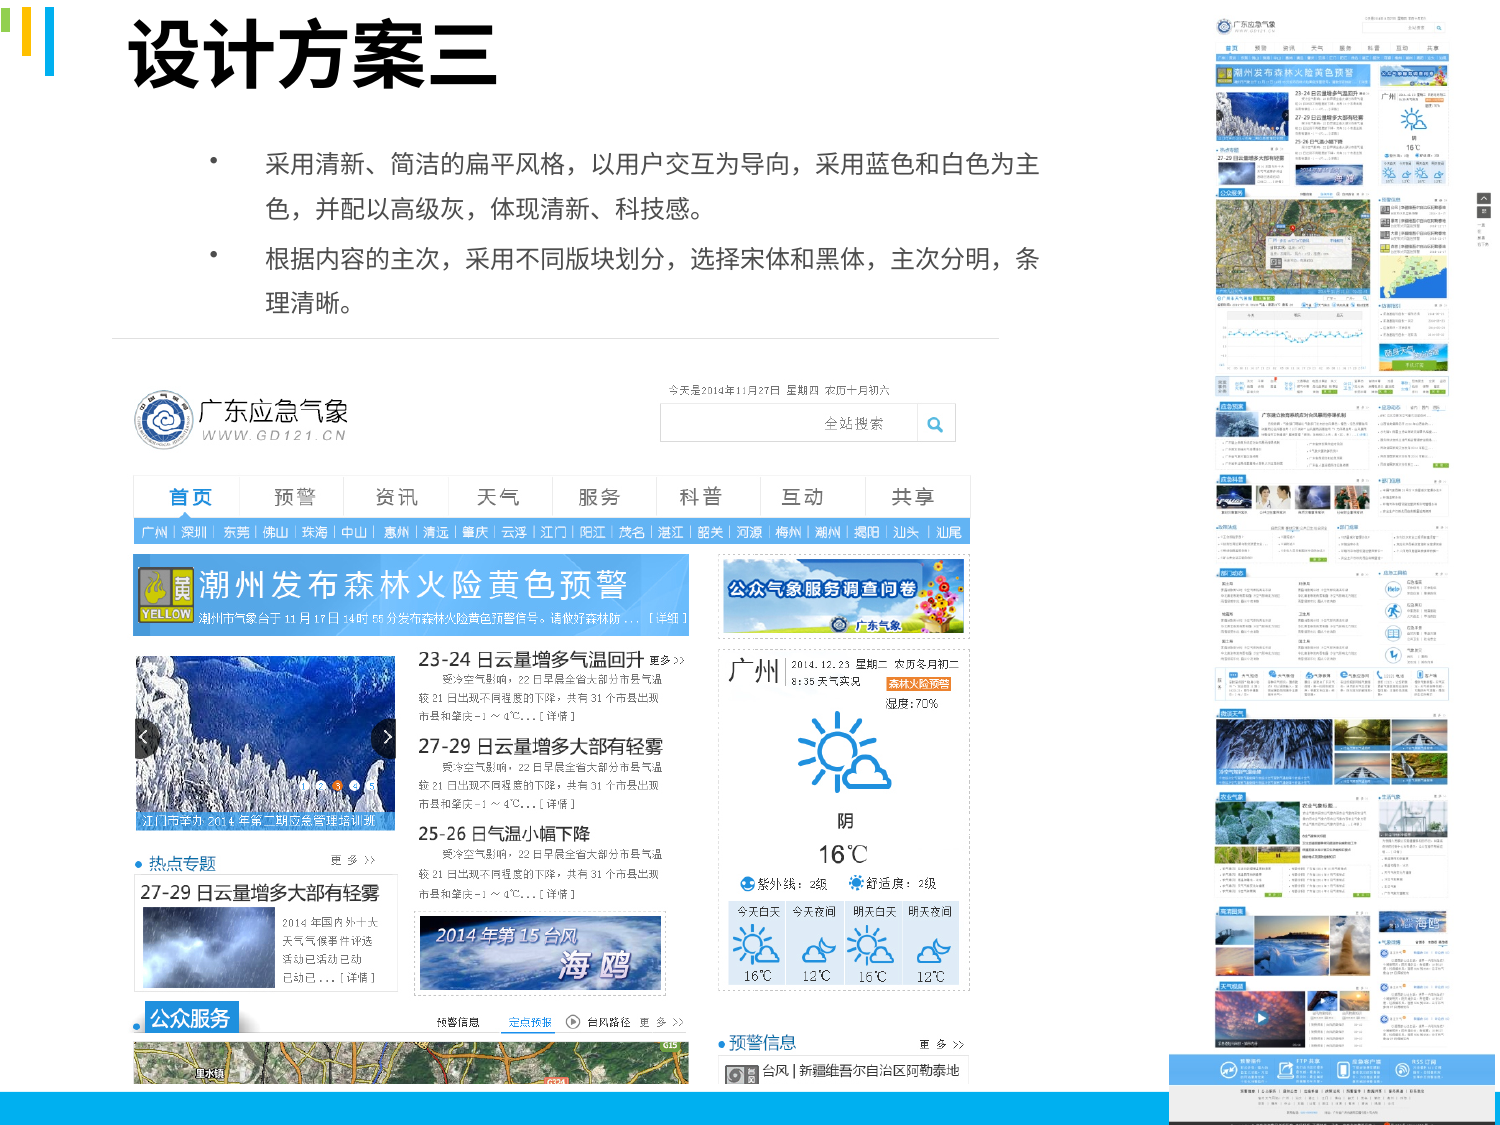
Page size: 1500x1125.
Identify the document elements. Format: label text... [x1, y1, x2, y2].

text_box 设计方案三 [112, 0, 1018, 105]
picture [1168, 4, 1495, 1125]
text_box 采用清新、简洁的扁平风格，以用户交互为导向，采用蓝色和白色为主色，并配以高级灰，体现清新、科技感。 根据内容的主次，采用不同版块划分，选择宋体和黑体，主次分明，条理清晰。 标题栏用特别的立体方式，更明确区块，更美观 [194, 126, 1057, 315]
picture [111, 338, 999, 1085]
